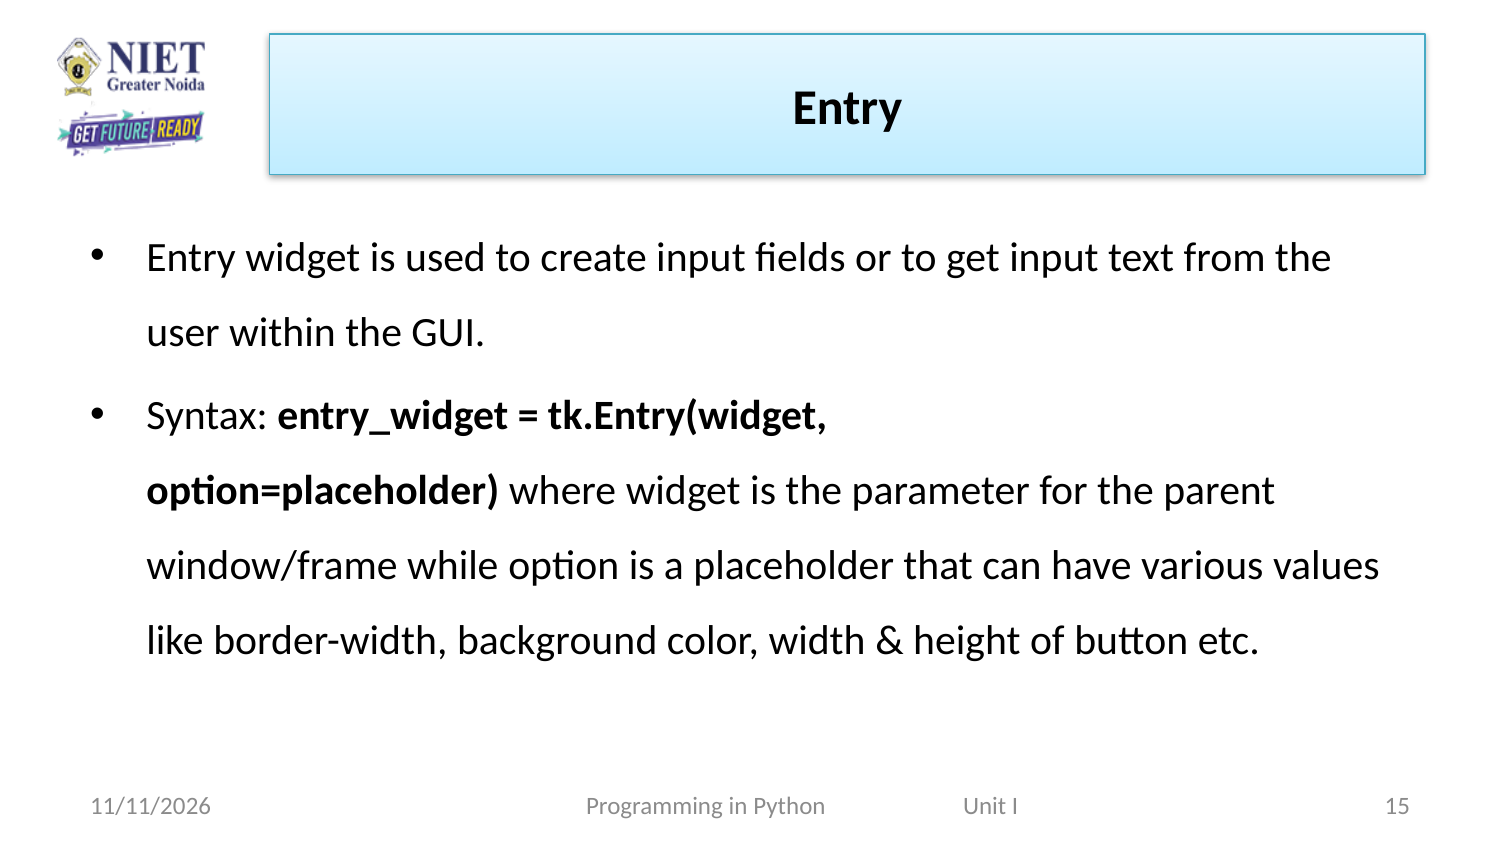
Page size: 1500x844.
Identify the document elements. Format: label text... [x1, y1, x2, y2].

list Entry widget is used to create input fields or to get input text from the user within the GUI. Syntax: entry_widget = tk.Entry(widget, option=placeholder) where widget is the parameter for the parent window/frame while option is a placeholder that can have various values like border-width, background color, width & height of button etc. [75, 196, 1425, 754]
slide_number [75, 782, 421, 827]
picture [23, 26, 238, 168]
slide_number 15 [1074, 782, 1425, 827]
footer Programming in Python Unit I [421, 782, 1074, 827]
title Entry [269, 33, 1426, 175]
